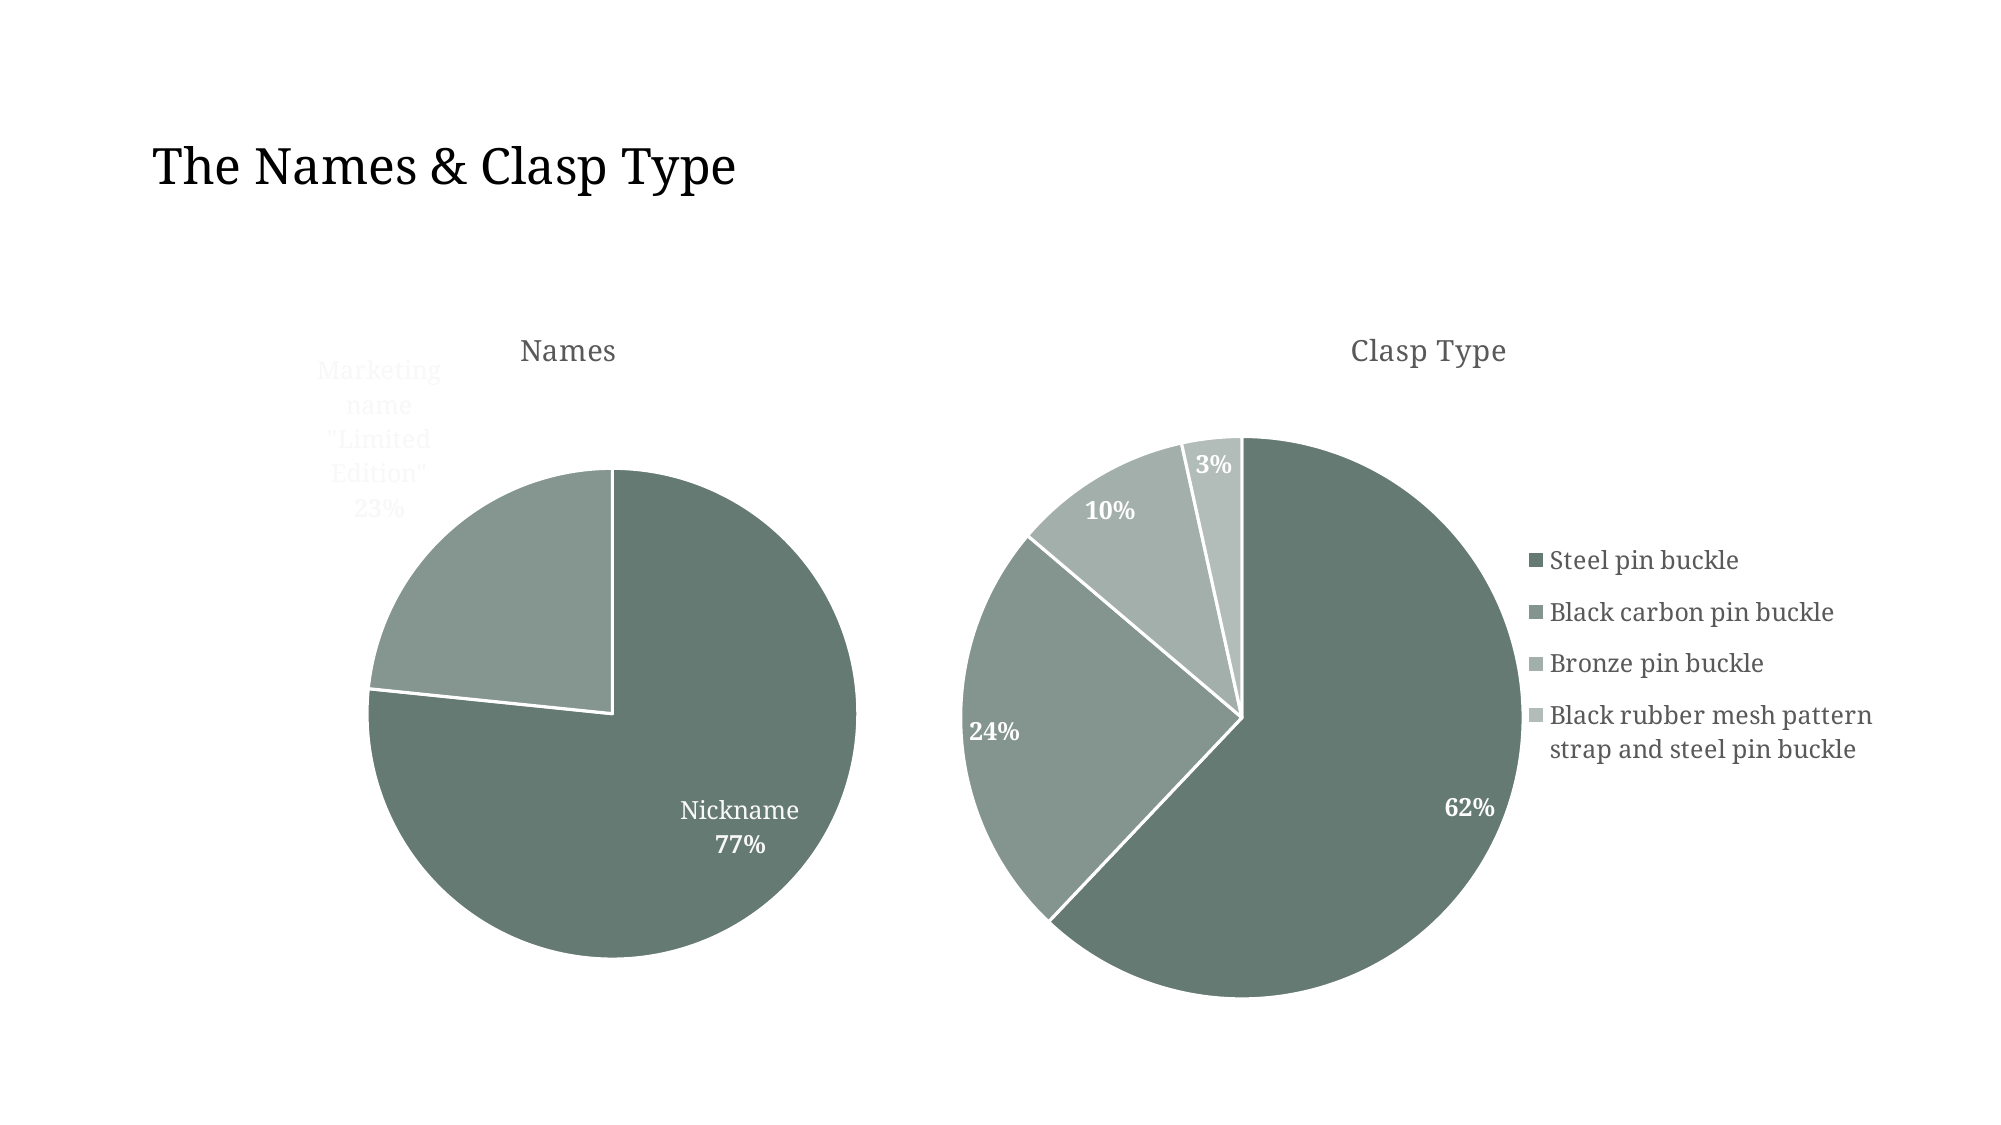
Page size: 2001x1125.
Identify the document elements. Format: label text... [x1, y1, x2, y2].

title The Names & Clasp Type [137, 59, 1863, 278]
chart [137, 299, 2000, 1014]
